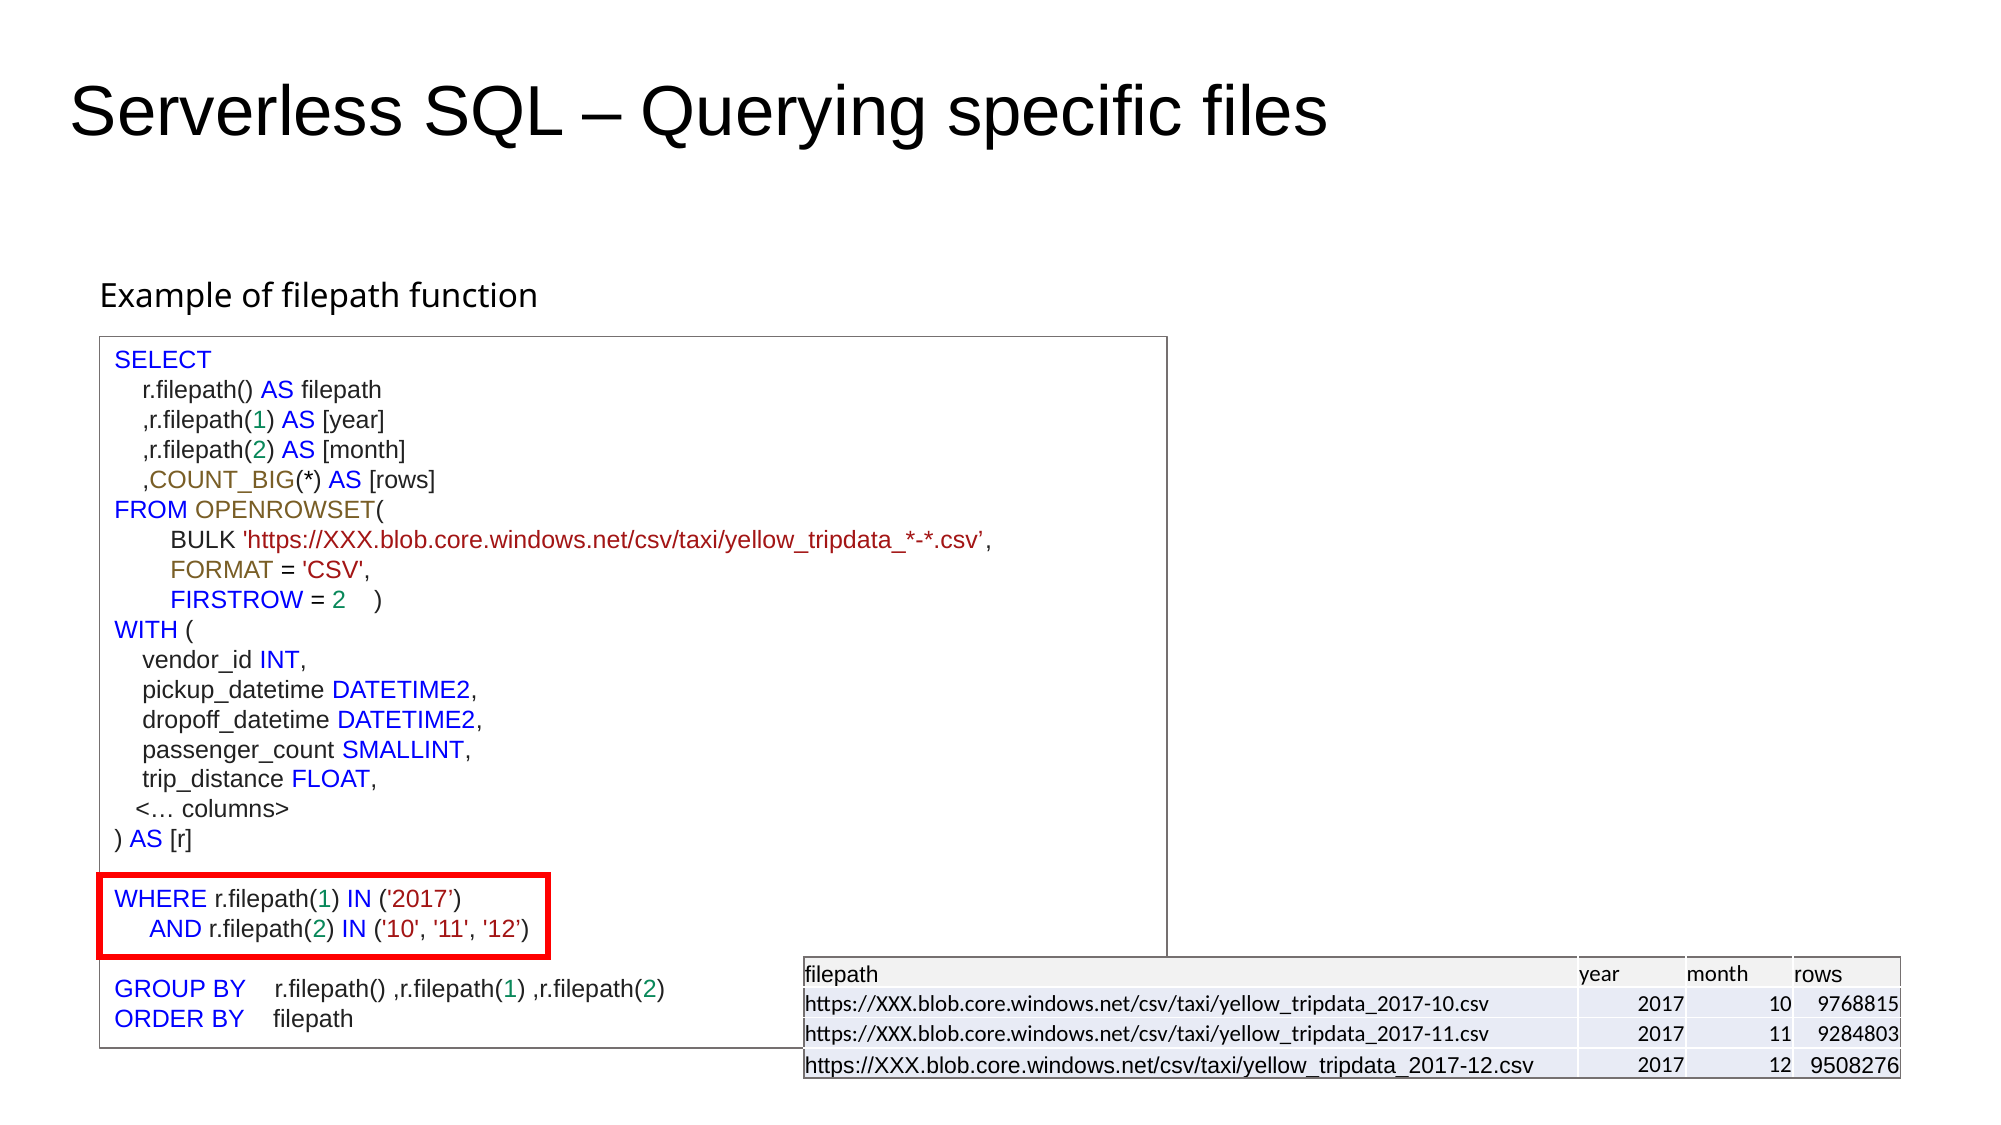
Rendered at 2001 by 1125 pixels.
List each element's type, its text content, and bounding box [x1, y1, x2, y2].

text_box Example of filepath function [99, 278, 917, 337]
table_cell 2017 [1579, 988, 1685, 1017]
text_box [99, 874, 548, 957]
table_cell 9768815 [1794, 988, 1900, 1017]
table_header rows [1794, 958, 1900, 986]
table_cell 12 [1687, 1049, 1792, 1077]
table_header filepath [805, 958, 1577, 986]
table_cell 10 [1687, 988, 1792, 1017]
table_cell 9508276 [1794, 1049, 1900, 1077]
table_cell 9284803 [1794, 1018, 1900, 1047]
table_cell https://XXX.blob.core.windows.net/csv/taxi/yellow_tripdata_2017-12.csv [805, 1049, 1577, 1077]
table_cell 11 [1687, 1018, 1792, 1047]
text_box SELECT r.filepath() AS filepath ,r.filepath(1) AS [year] ,r.filepath(2) AS [month] ,COUNT_BIG(*) AS [rows] FROM OPENROWSET( BULK 'https://XXX.blob.core.windows.net/csv/taxi/yellow_tripdata_*-*.csv’, FORMAT = 'CSV', FIRSTROW = 2 ) WITH ( vendor_id INT, pickup_datetime DATETIME2, dropoff_datetime DATETIME2, passenger_count SMALLINT, trip_distance FLOAT, <… columns> ) AS [r] WHERE r.filepath(1) IN ('2017’) AND r.filepath(2) IN ('10', '11', '12’) GROUP BY r.filepath() ,r.filepath(1) ,r.filepath(2) ORDER BY filepath [99, 336, 1167, 1049]
table_cell https://XXX.blob.core.windows.net/csv/taxi/yellow_tripdata_2017-10.csv [805, 988, 1577, 1017]
table_header month [1687, 958, 1792, 986]
table_cell https://XXX.blob.core.windows.net/csv/taxi/yellow_tripdata_2017-11.csv [805, 1018, 1577, 1047]
table_header year [1579, 958, 1685, 986]
title Serverless SQL – Querying specific files [70, 47, 1797, 161]
table_cell 2017 [1579, 1018, 1685, 1047]
table_cell 2017 [1579, 1049, 1685, 1077]
